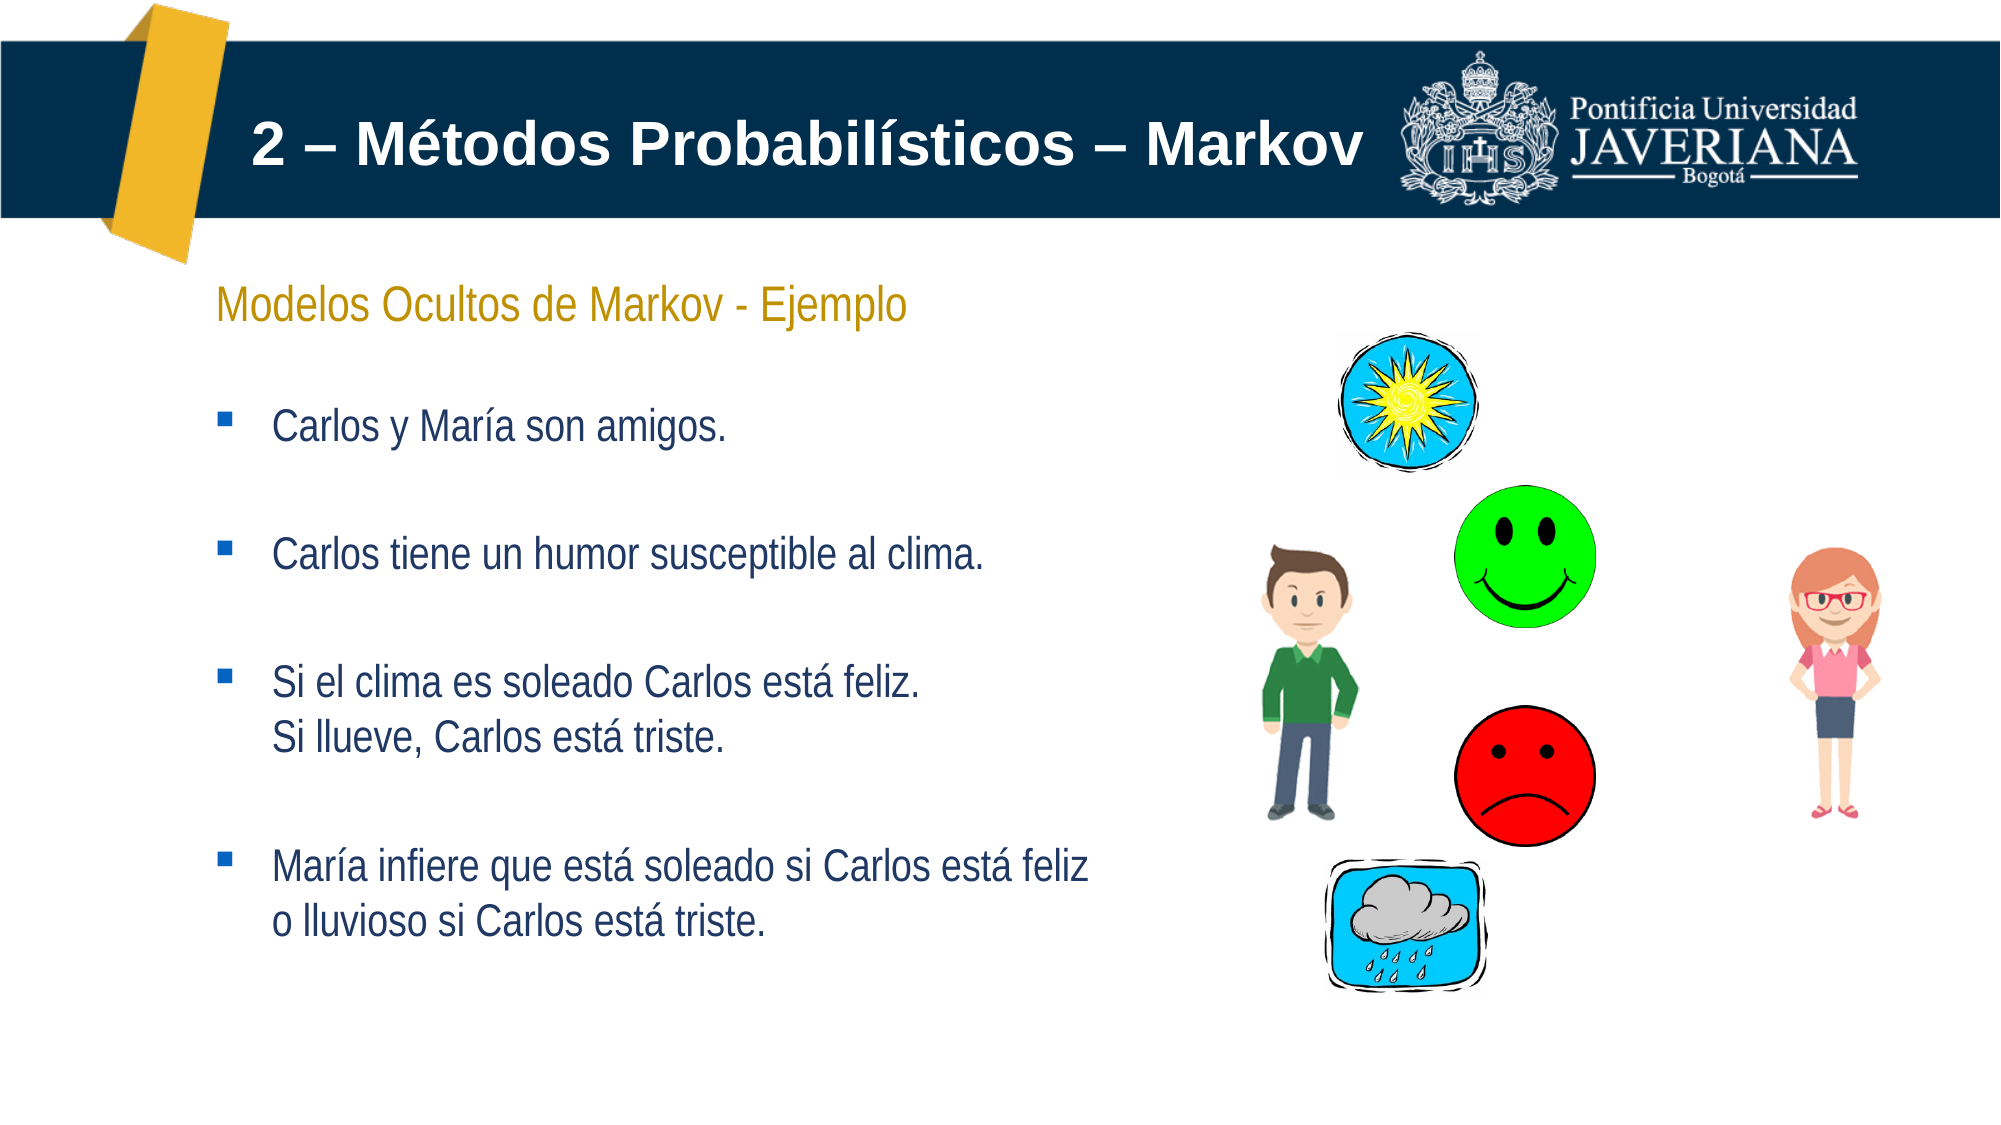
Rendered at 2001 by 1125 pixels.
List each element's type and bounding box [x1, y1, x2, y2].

picture [1454, 485, 1596, 628]
picture [1253, 527, 1366, 825]
picture [1336, 326, 1480, 476]
list [0, 0, 2000, 1125]
picture [1779, 527, 1886, 825]
picture [1454, 705, 1596, 847]
picture [1323, 853, 1489, 997]
